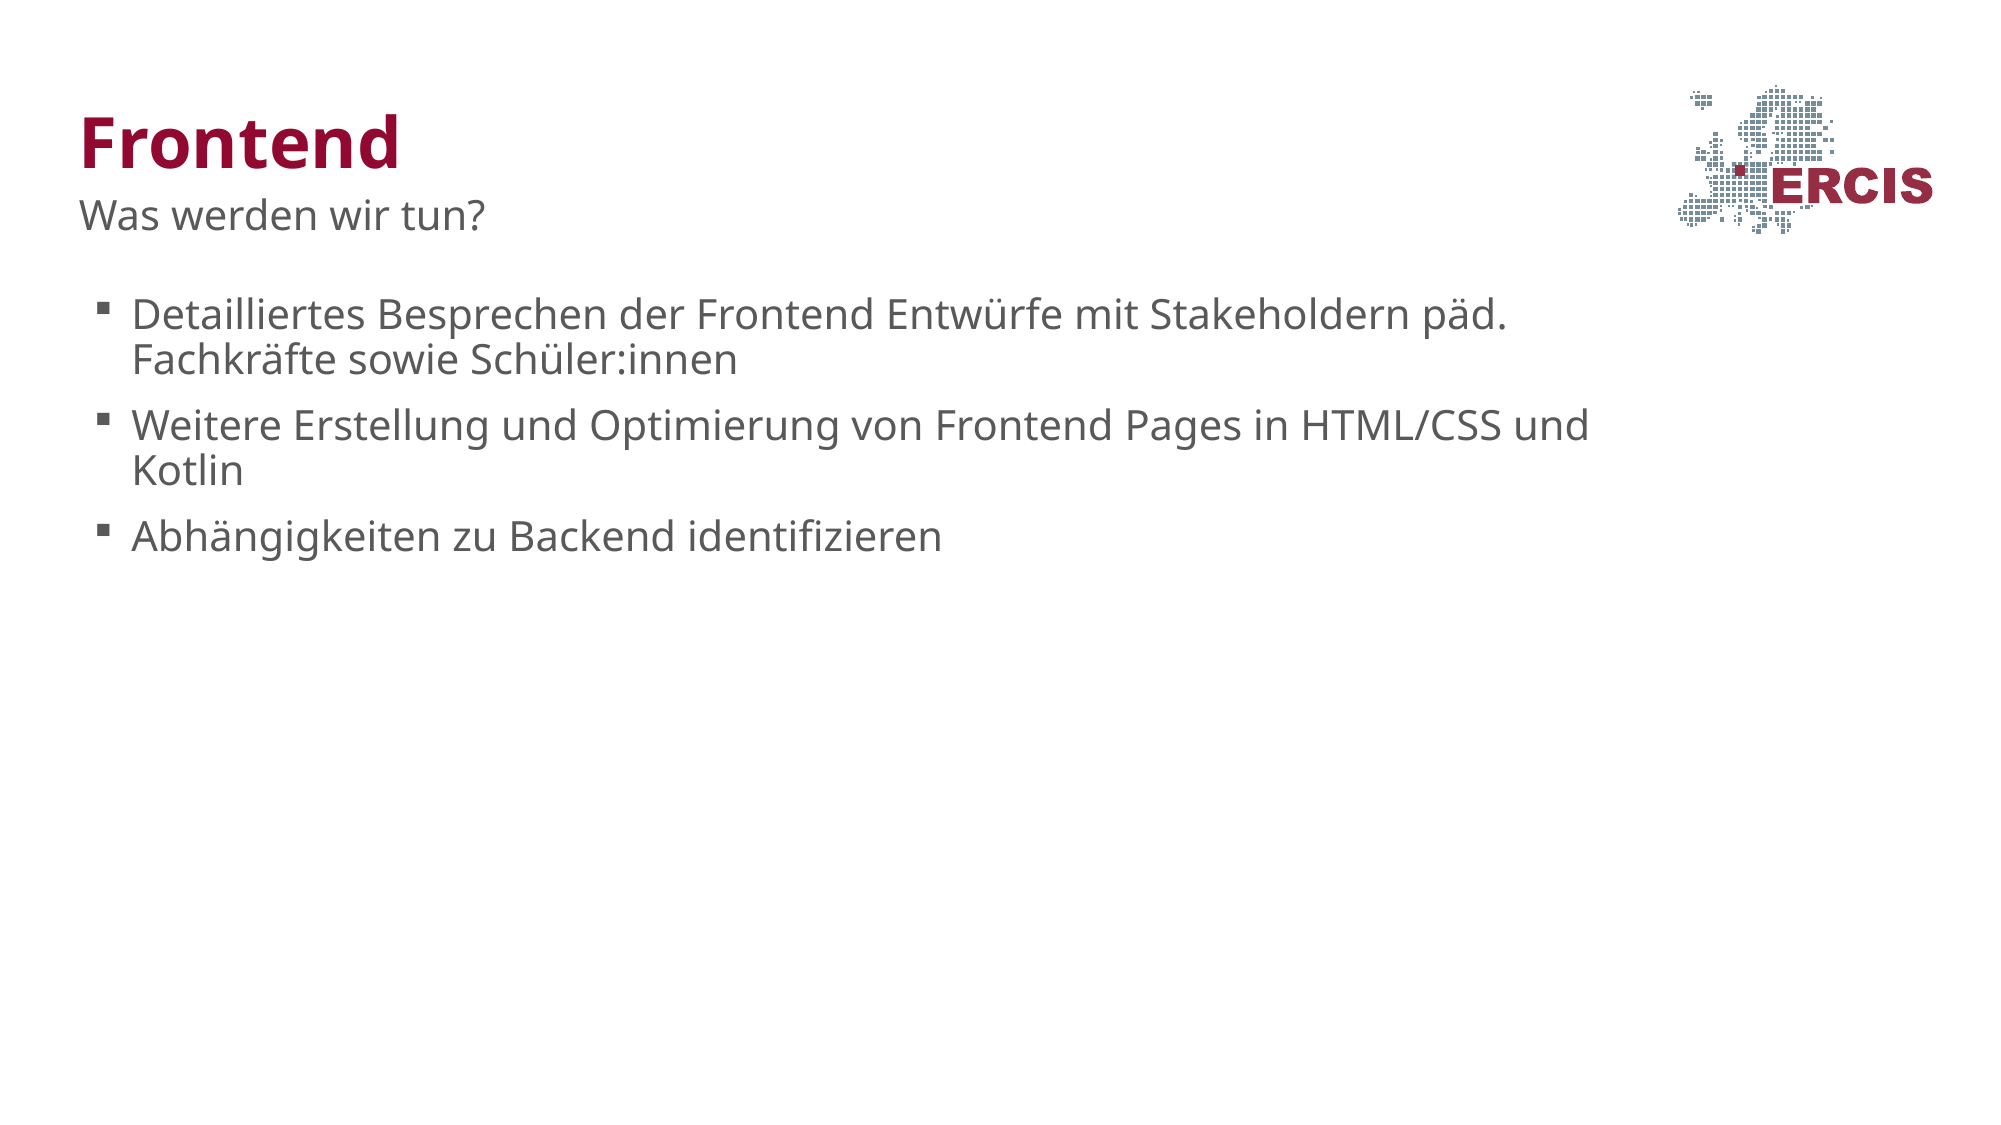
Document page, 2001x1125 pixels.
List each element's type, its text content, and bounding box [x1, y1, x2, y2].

list Detailliertes Besprechen der Frontend Entwürfe mit Stakeholdern päd. Fachkräfte sowie Schüler:innen Weitere Erstellung und Optimierung von Frontend Pages in HTML/CSS und Kotlin Abhängigkeiten zu Backend identifizieren [78, 285, 1632, 1000]
list Was werden wir tun? [78, 194, 1632, 240]
title Frontend [78, 84, 1632, 184]
